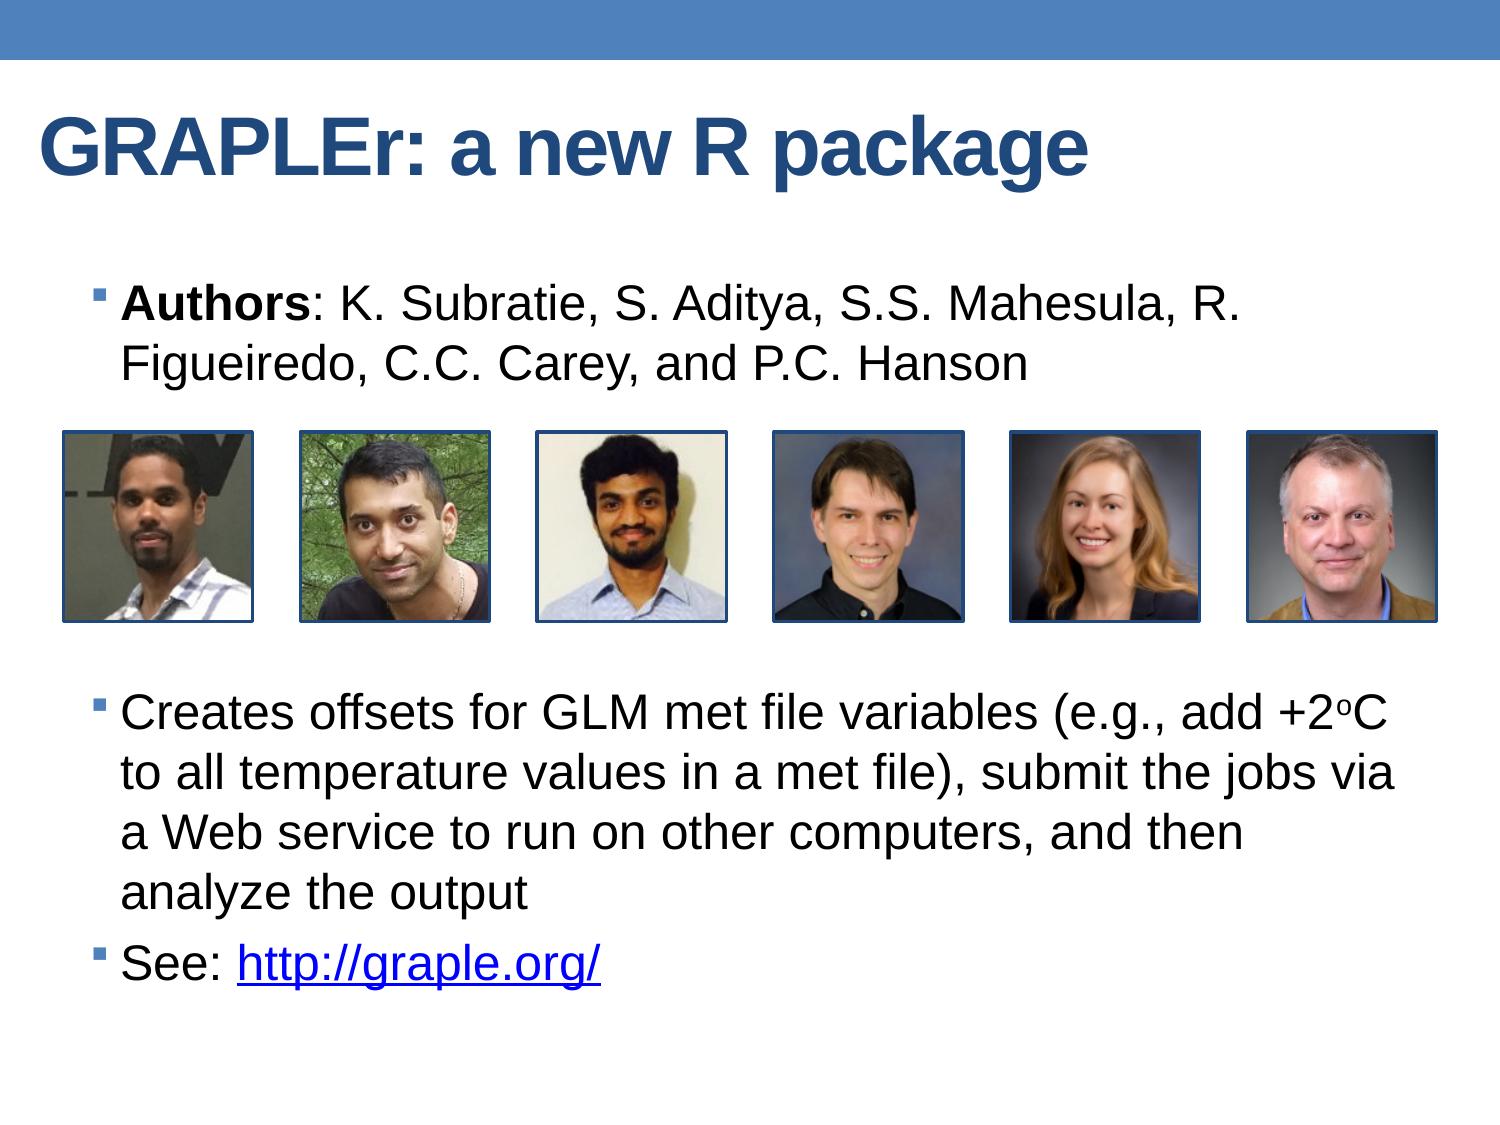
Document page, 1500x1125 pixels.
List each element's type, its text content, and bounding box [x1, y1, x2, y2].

list Authors: K. Subratie, S. Aditya, S.S. Mahesula, R. Figueiredo, C.C. Carey, and P.C. Hanson Creates offsets for GLM met file variables (e.g., add +2oC to all temperature values in a met file), submit the jobs via a Web service to run on other computers, and then analyze the output See: http://graple.org/ [75, 262, 1425, 430]
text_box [64, 433, 1436, 620]
title GRAPLEr: a new R package [0, 60, 1350, 224]
list Authors: K. Subratie, S. Aditya, S.S. Mahesula, R. Figueiredo, C.C. Carey, and P.C. Hanson Creates offsets for GLM met file variables (e.g., add +2oC to all temperature values in a met file), submit the jobs via a Web service to run on other computers, and then analyze the output See: http://graple.org/ [75, 628, 1425, 1063]
